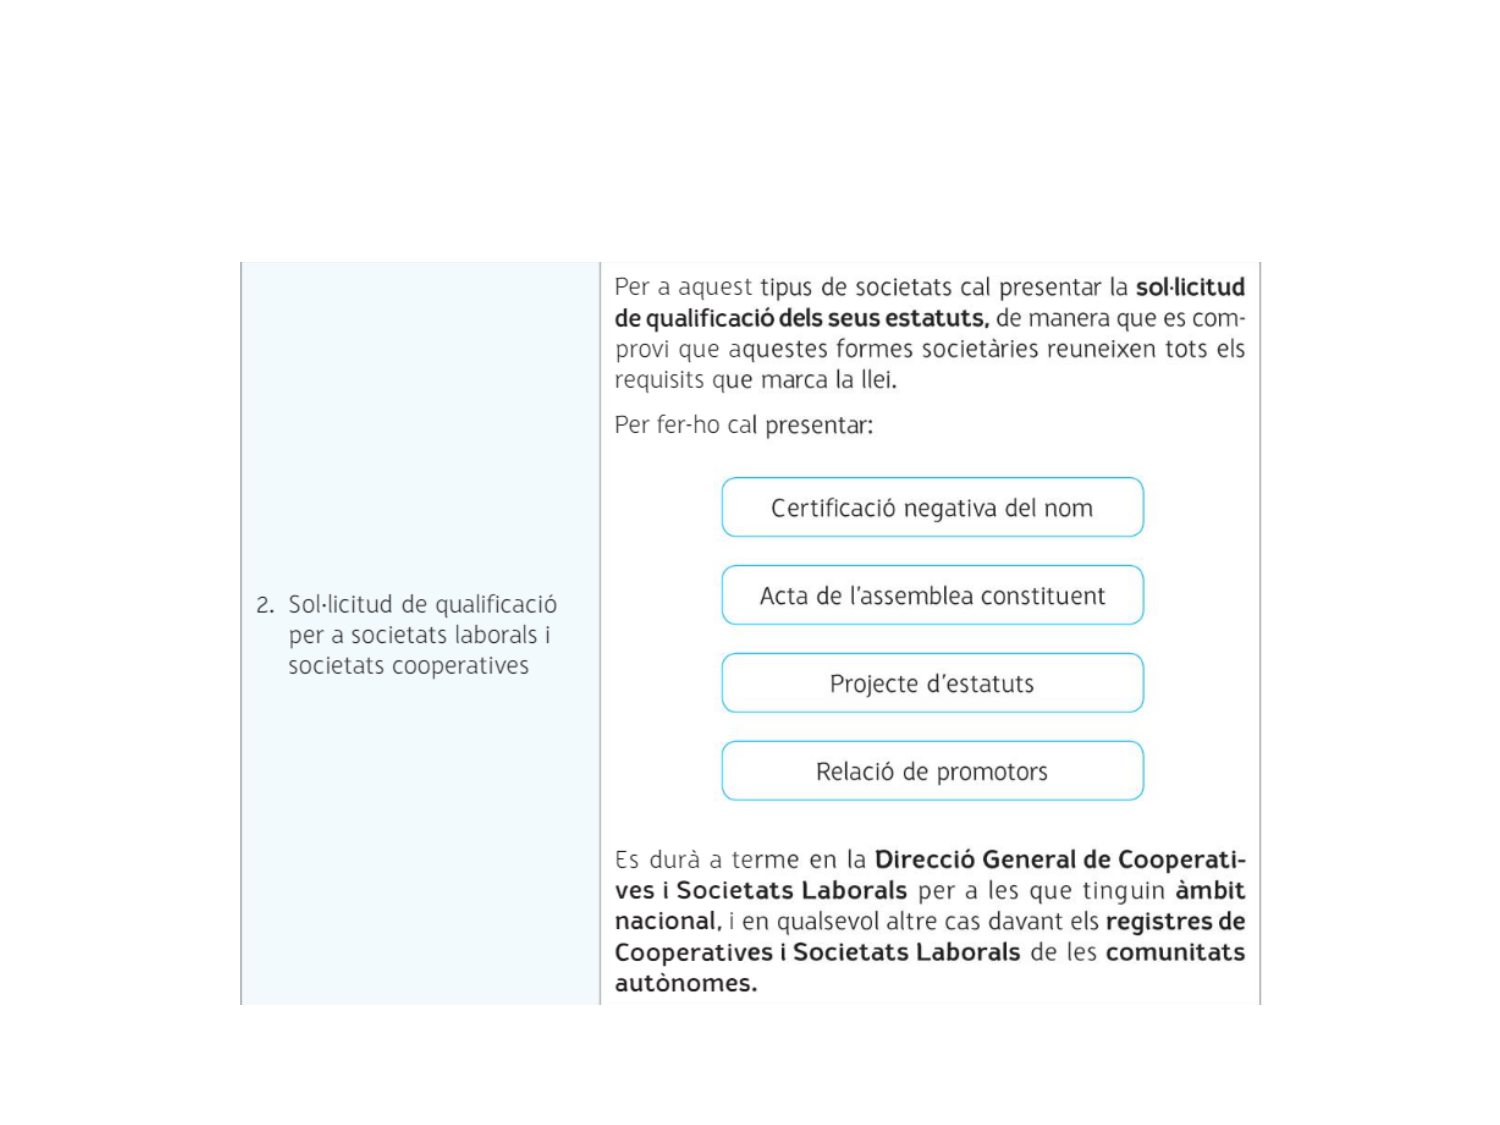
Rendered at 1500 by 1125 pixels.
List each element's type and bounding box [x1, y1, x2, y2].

list [238, 262, 1262, 1006]
